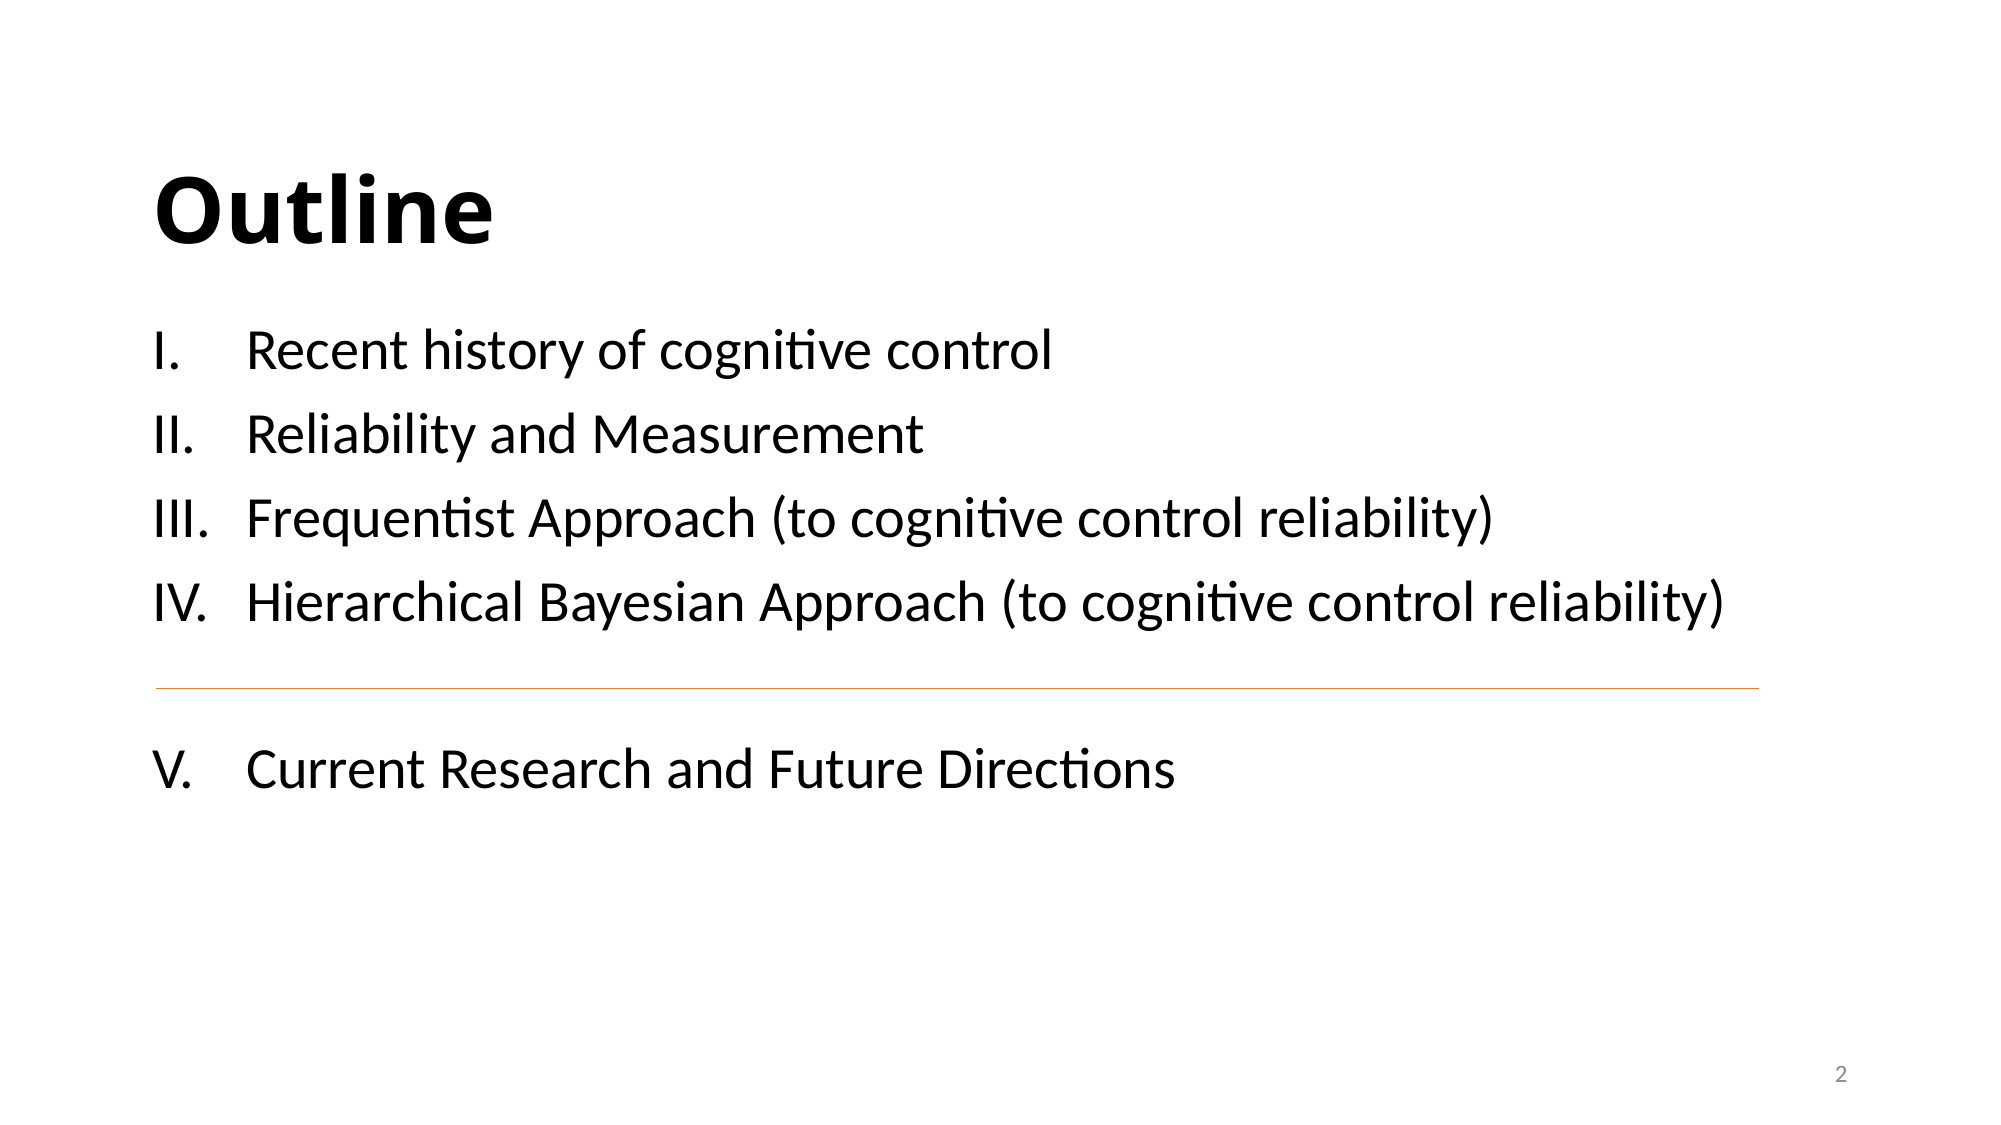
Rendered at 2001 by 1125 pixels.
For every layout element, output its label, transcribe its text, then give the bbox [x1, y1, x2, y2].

list Recent history of cognitive control Reliability and Measurement Frequentist Approach (to cognitive control reliability) Hierarchical Bayesian Approach (to cognitive control reliability) Current Research and Future Directions [137, 312, 1789, 963]
list Outline [137, 157, 1150, 311]
slide_number 2 [1412, 1042, 1863, 1103]
